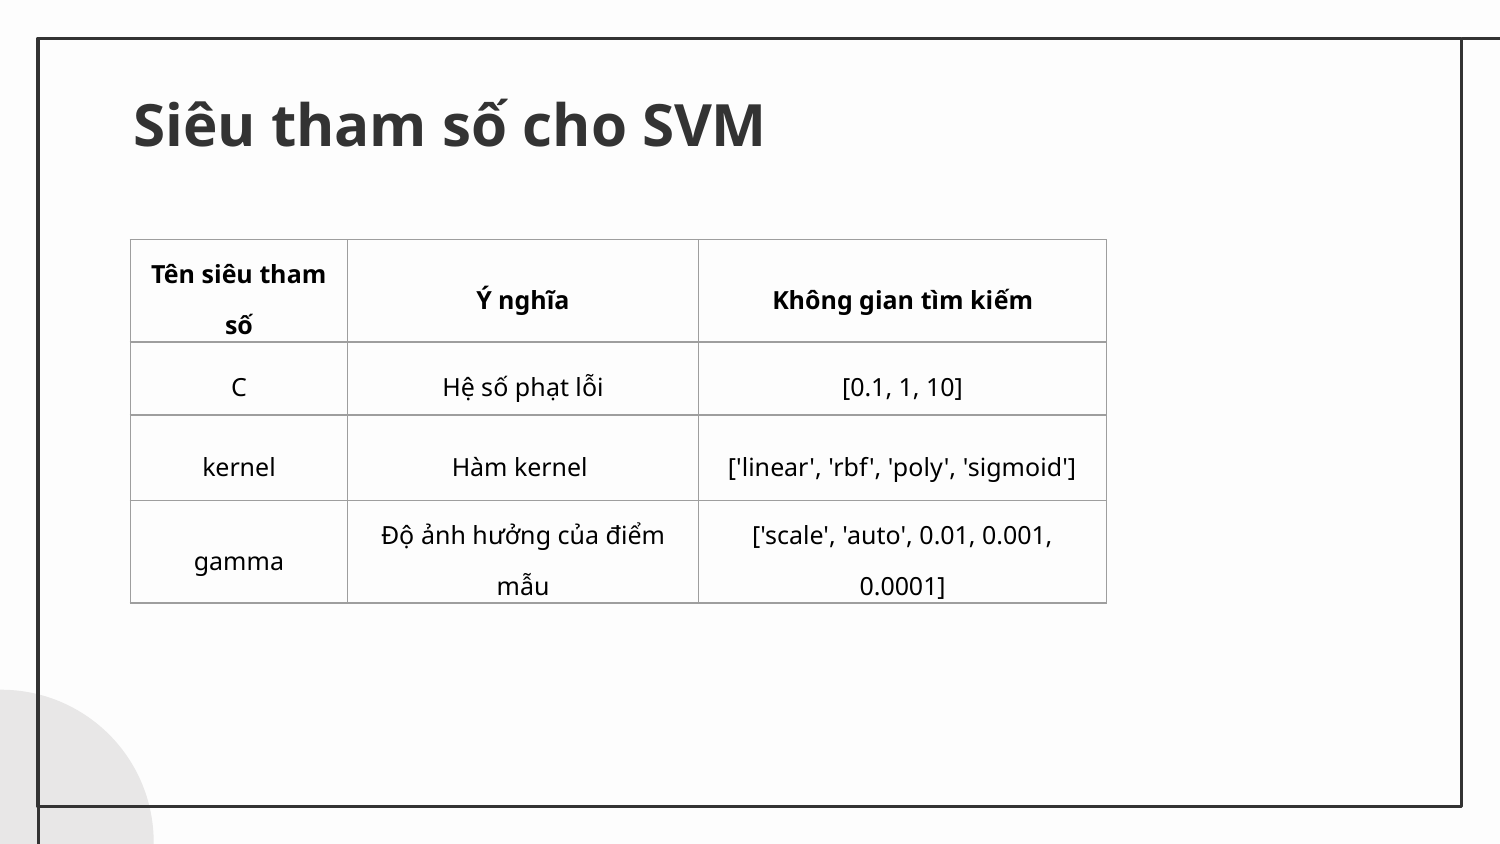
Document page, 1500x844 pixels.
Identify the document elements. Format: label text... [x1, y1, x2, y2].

table_cell gamma [131, 501, 347, 602]
table_header Ý nghĩa [348, 240, 698, 341]
table_cell [0.1, 1, 10] [699, 343, 1106, 414]
table_cell C [131, 343, 347, 414]
table_cell Hệ số phạt lỗi [348, 343, 698, 414]
table_cell kernel [131, 416, 347, 500]
table_cell Độ ảnh hưởng của điểm mẫu [348, 501, 698, 602]
title Siêu tham số cho SVM [118, 72, 1384, 227]
table_cell Hàm kernel [348, 416, 698, 500]
table_cell ['linear', 'rbf', 'poly', 'sigmoid'] [699, 416, 1106, 500]
table_header Không gian tìm kiếm [699, 240, 1106, 341]
table_cell ['scale', 'auto', 0.01, 0.001, 0.0001] [699, 501, 1106, 602]
table_header Tên siêu tham số [131, 240, 347, 341]
